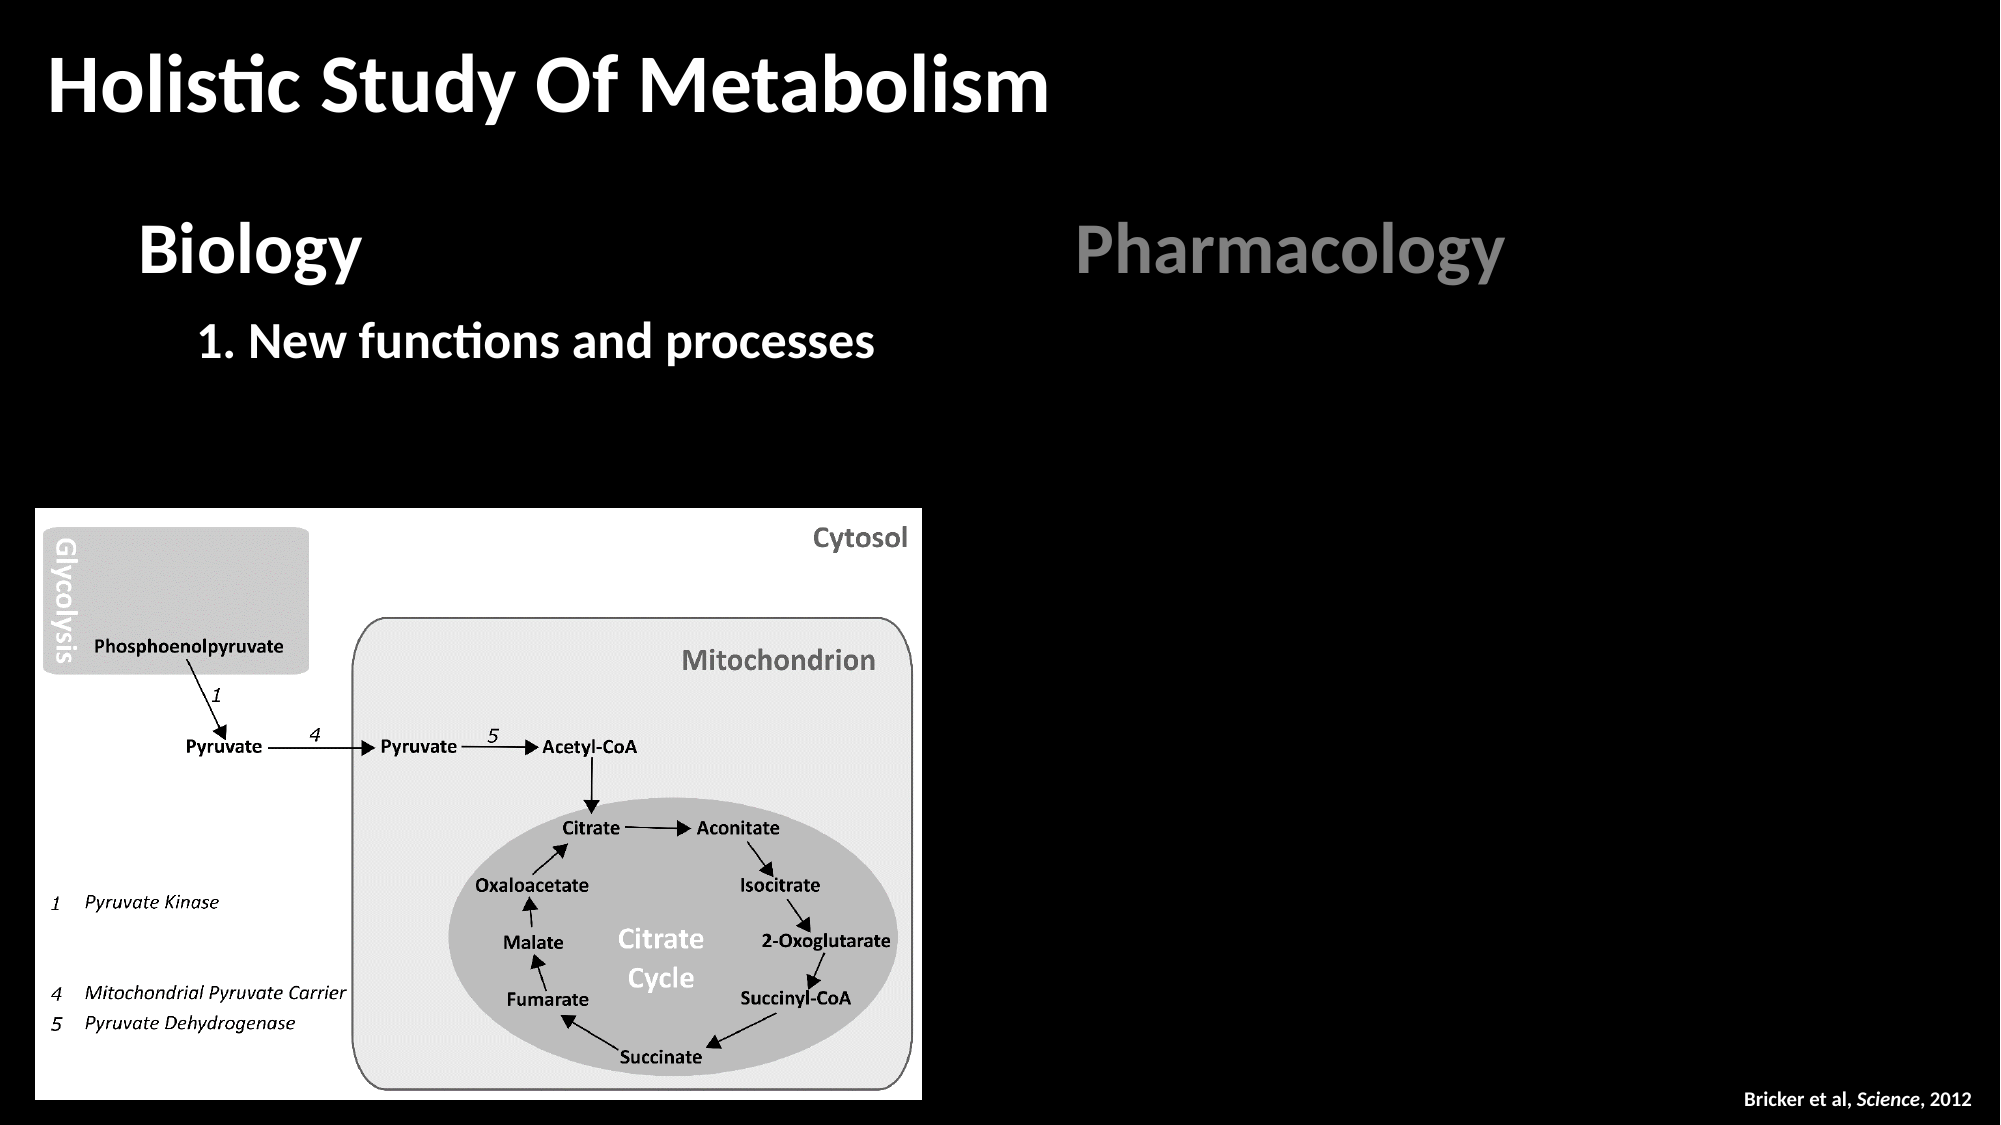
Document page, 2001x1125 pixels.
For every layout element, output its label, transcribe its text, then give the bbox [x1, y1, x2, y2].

text_box Bricker et al, Science, 2012 [1729, 1077, 1990, 1118]
text_box Biology [123, 193, 380, 296]
text_box Holistic Study Of Metabolism [33, 21, 1435, 137]
picture [35, 508, 922, 1100]
text_box 1. New functions and processes [181, 298, 897, 376]
text_box Pharmacology [1060, 193, 1526, 296]
